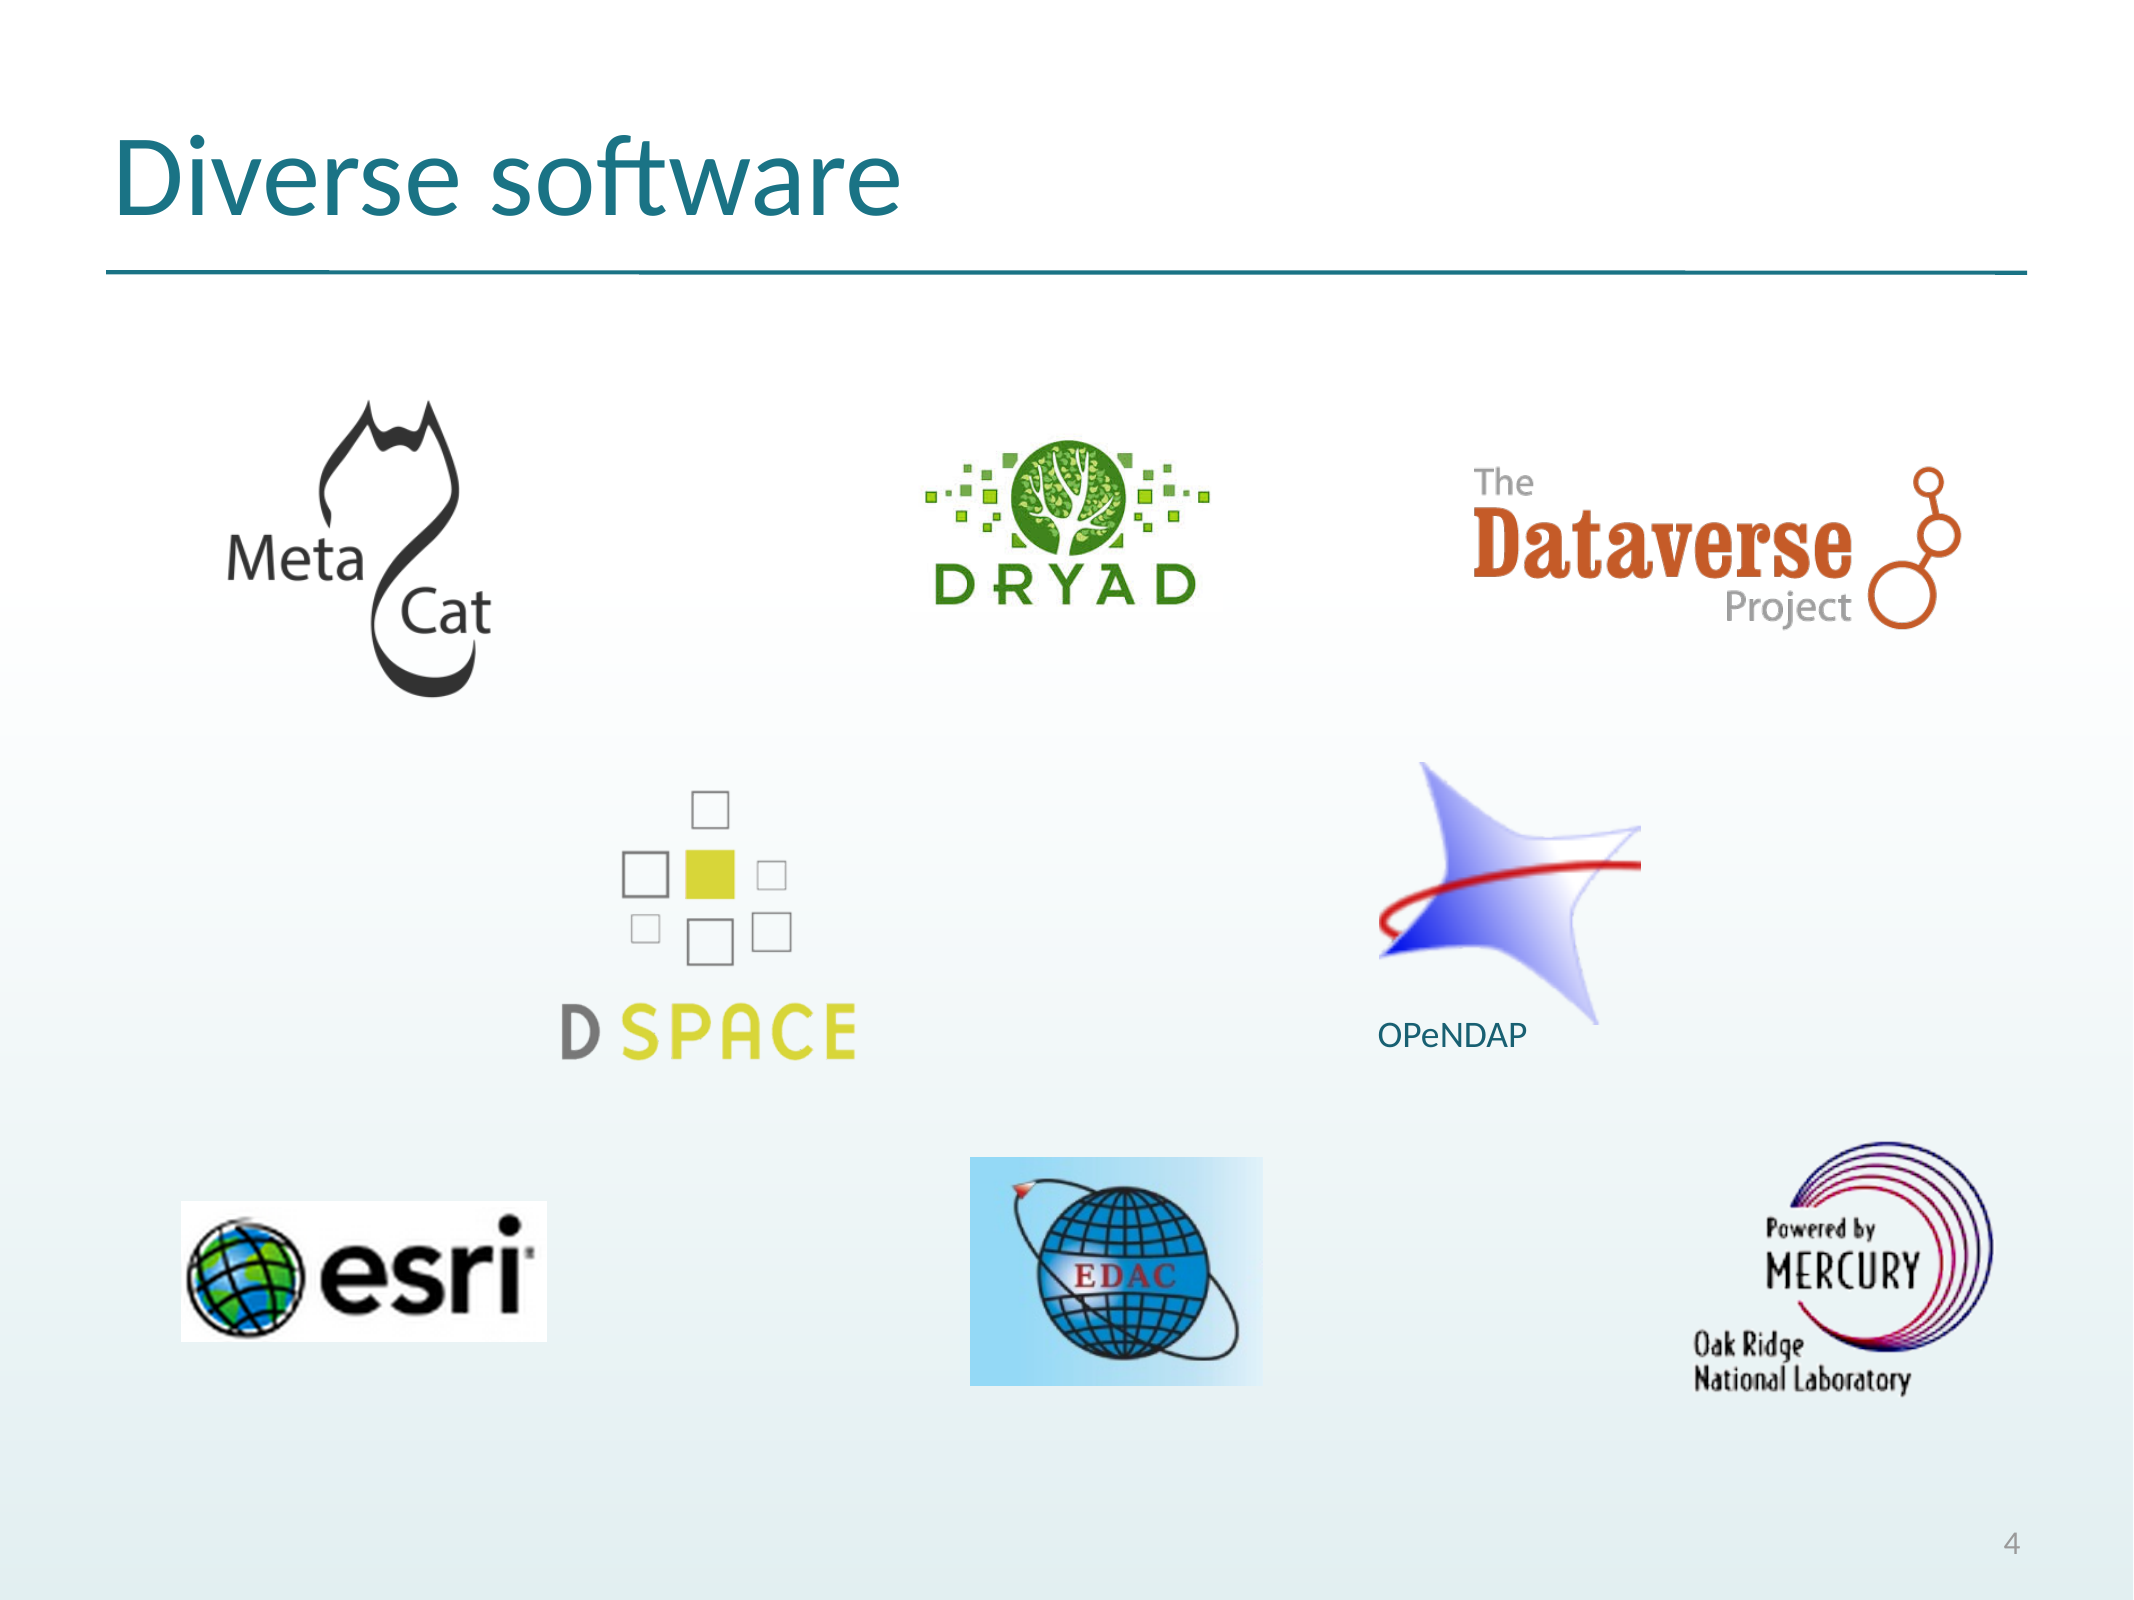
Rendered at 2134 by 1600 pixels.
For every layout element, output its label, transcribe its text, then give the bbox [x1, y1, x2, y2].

picture [181, 1201, 547, 1342]
picture [910, 425, 1224, 612]
title Diverse software [105, 63, 2028, 273]
slide_number 4 [1994, 1514, 2028, 1568]
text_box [1369, 762, 1642, 1088]
picture [970, 1156, 1263, 1387]
picture [1452, 455, 1974, 642]
picture [207, 392, 521, 706]
picture [551, 781, 865, 1069]
picture [1685, 1137, 1999, 1406]
